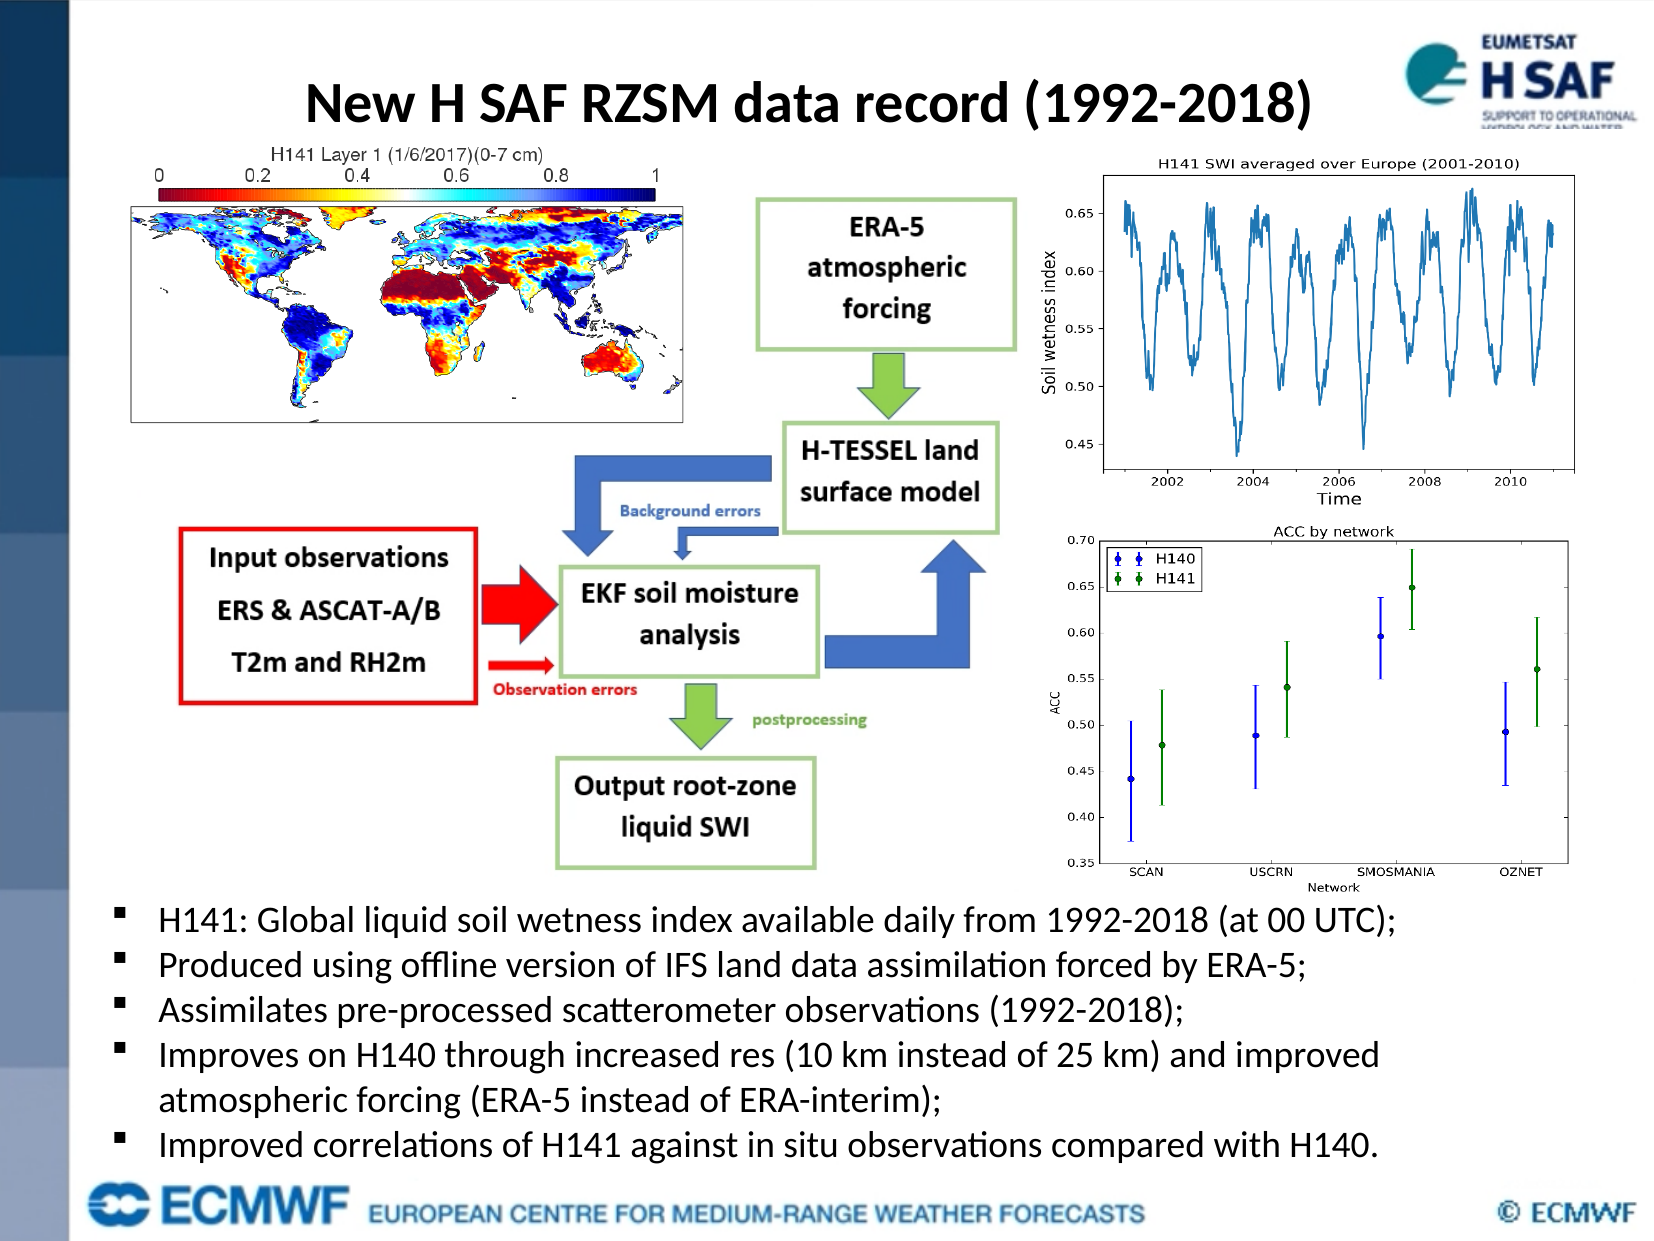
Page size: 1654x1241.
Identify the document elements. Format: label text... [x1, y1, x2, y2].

picture [0, 0, 1654, 1241]
text_box H141: Global liquid soil wetness index available daily from 1992-2018 (at 00 UTC); Produced using offline version of IFS land data assimilation forced by ERA-5; Assimilates pre-processed scatterometer observations (1992-2018); Improves on H140 through increased res (10 km instead of 25 km) and improved atmospheric forcing (ERA-5 instead of ERA-interim); Improved correlations of H141 against in situ observations compared with H140. [96, 887, 1523, 1218]
title New H SAF RZSM data record (1992-2018) [65, 0, 1554, 203]
list [82, 446, 1571, 1010]
